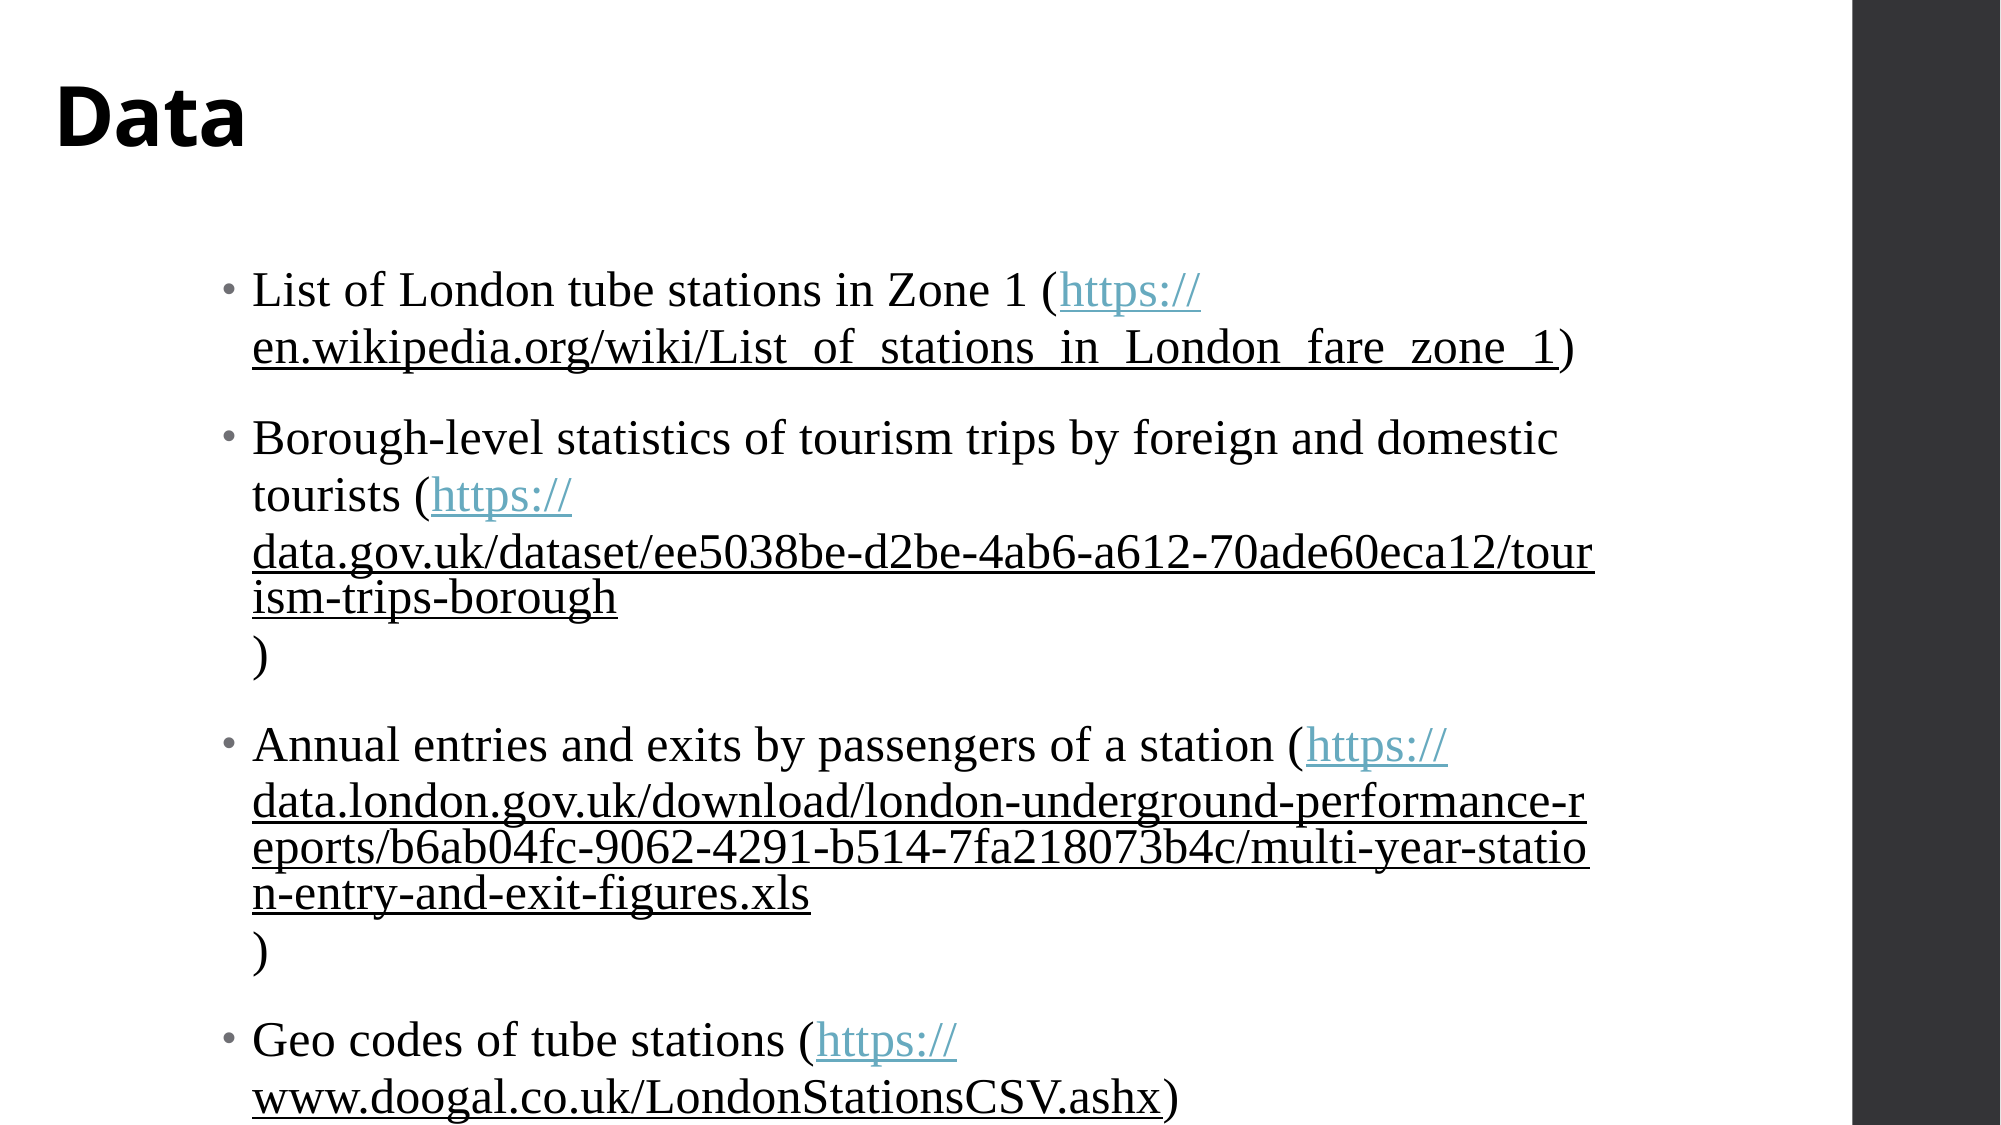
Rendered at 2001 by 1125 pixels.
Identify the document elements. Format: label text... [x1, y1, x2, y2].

title Data [38, 35, 1629, 172]
list List of London tube stations in Zone 1 (https://en.wikipedia.org/wiki/List_of_stations_in_London_fare_zone_1) Borough-level statistics of tourism trips by foreign and domestic tourists (https://data.gov.uk/dataset/ee5038be-d2be-4ab6-a612-70ade60eca12/tourism-trips-borough) Annual entries and exits by passengers of a station (https://data.london.gov.uk/download/london-underground-performance-reports/b6ab04fc-9062-4291-b514-7fa218073b4c/multi-year-station-entry-and-exit-figures.xls) Geo codes of tube stations (https://www.doogal.co.uk/LondonStationsCSV.ashx) [206, 253, 1617, 1014]
